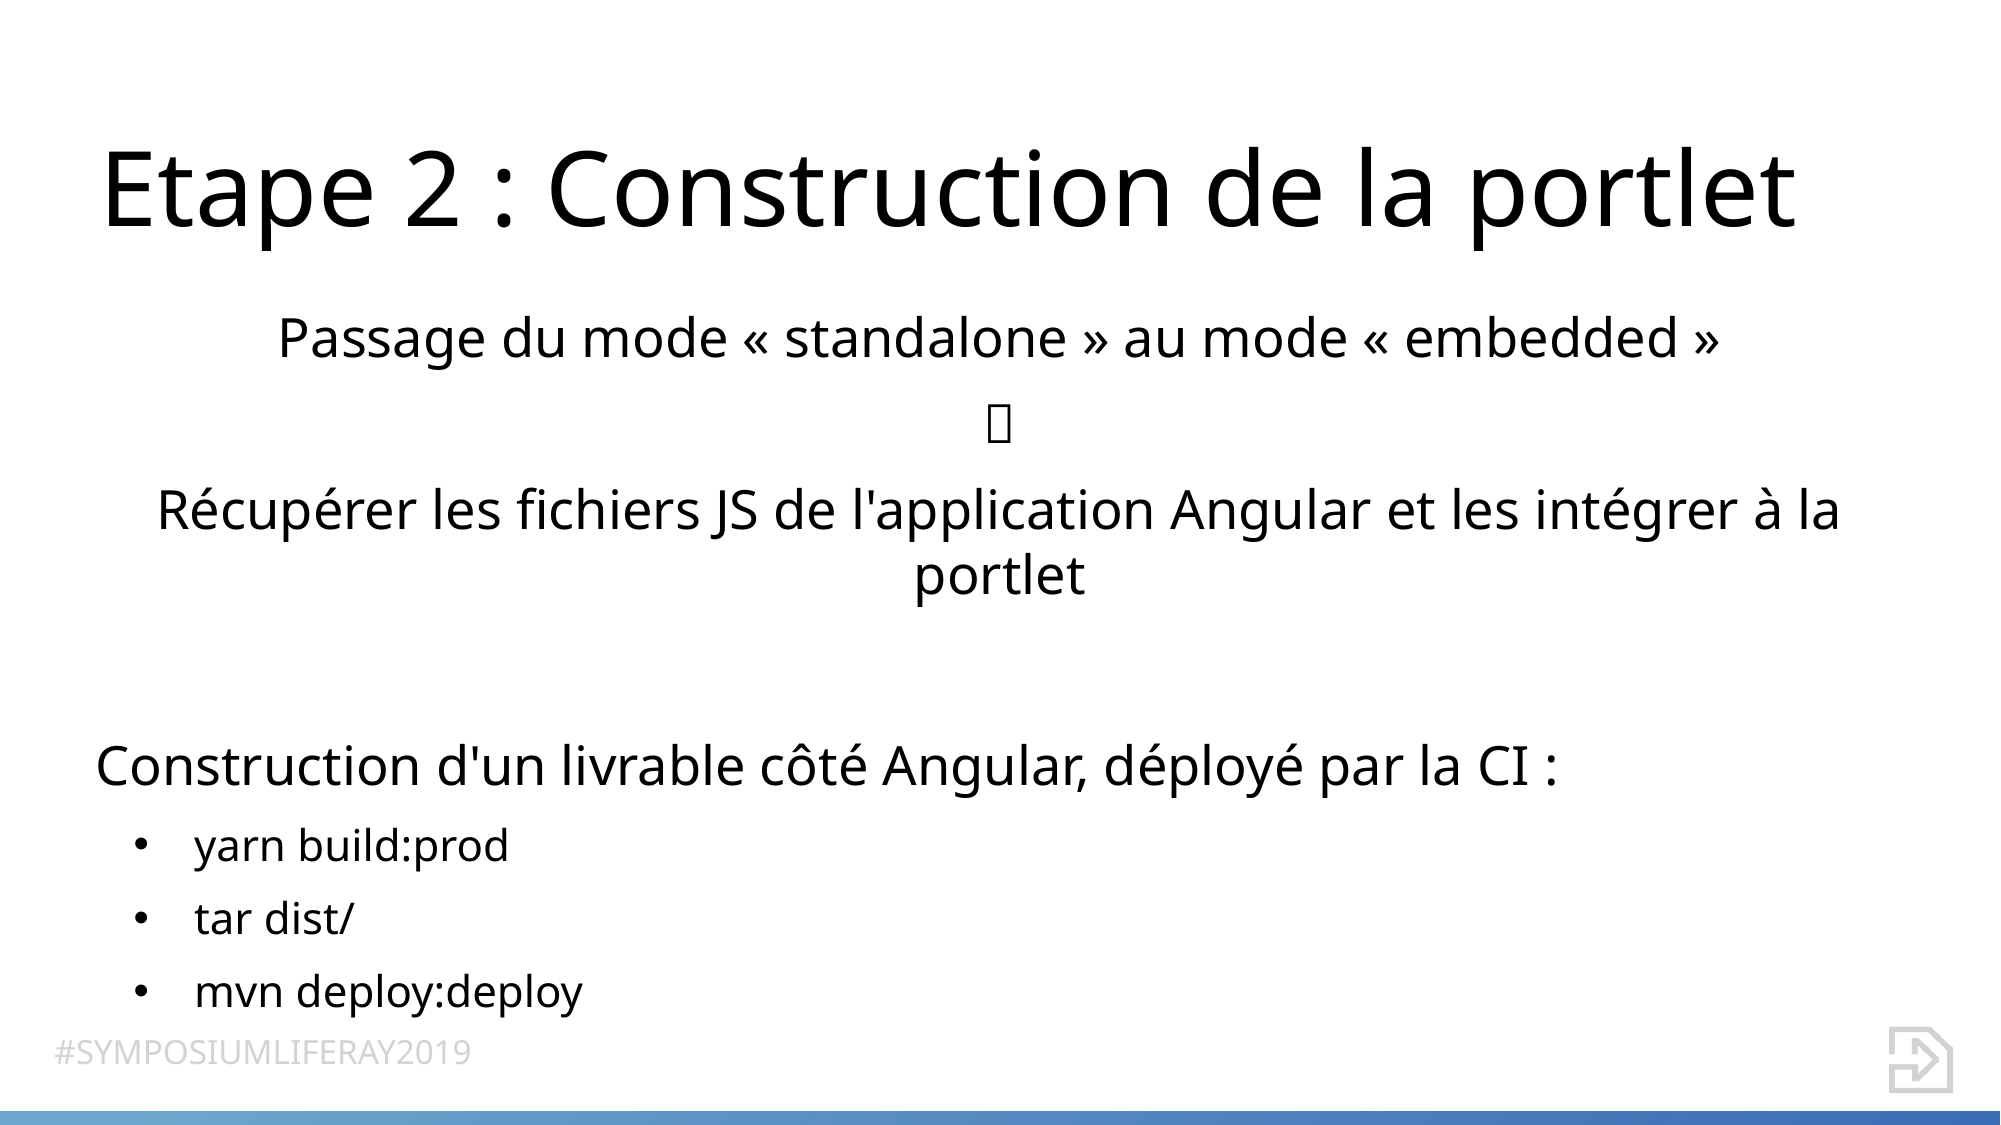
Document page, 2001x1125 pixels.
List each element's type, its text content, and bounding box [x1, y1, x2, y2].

title Etape 2 : Construction de la portlet [78, 100, 1882, 249]
list Passage du mode « standalone » au mode « embedded »  Récupérer les fichiers JS de l'application Angular et les intégrer à la portlet Construction d'un livrable côté Angular, déployé par la CI : yarn build:prod tar dist/ mvn deploy:deploy [78, 294, 1922, 826]
picture [0, 8, 2000, 1125]
